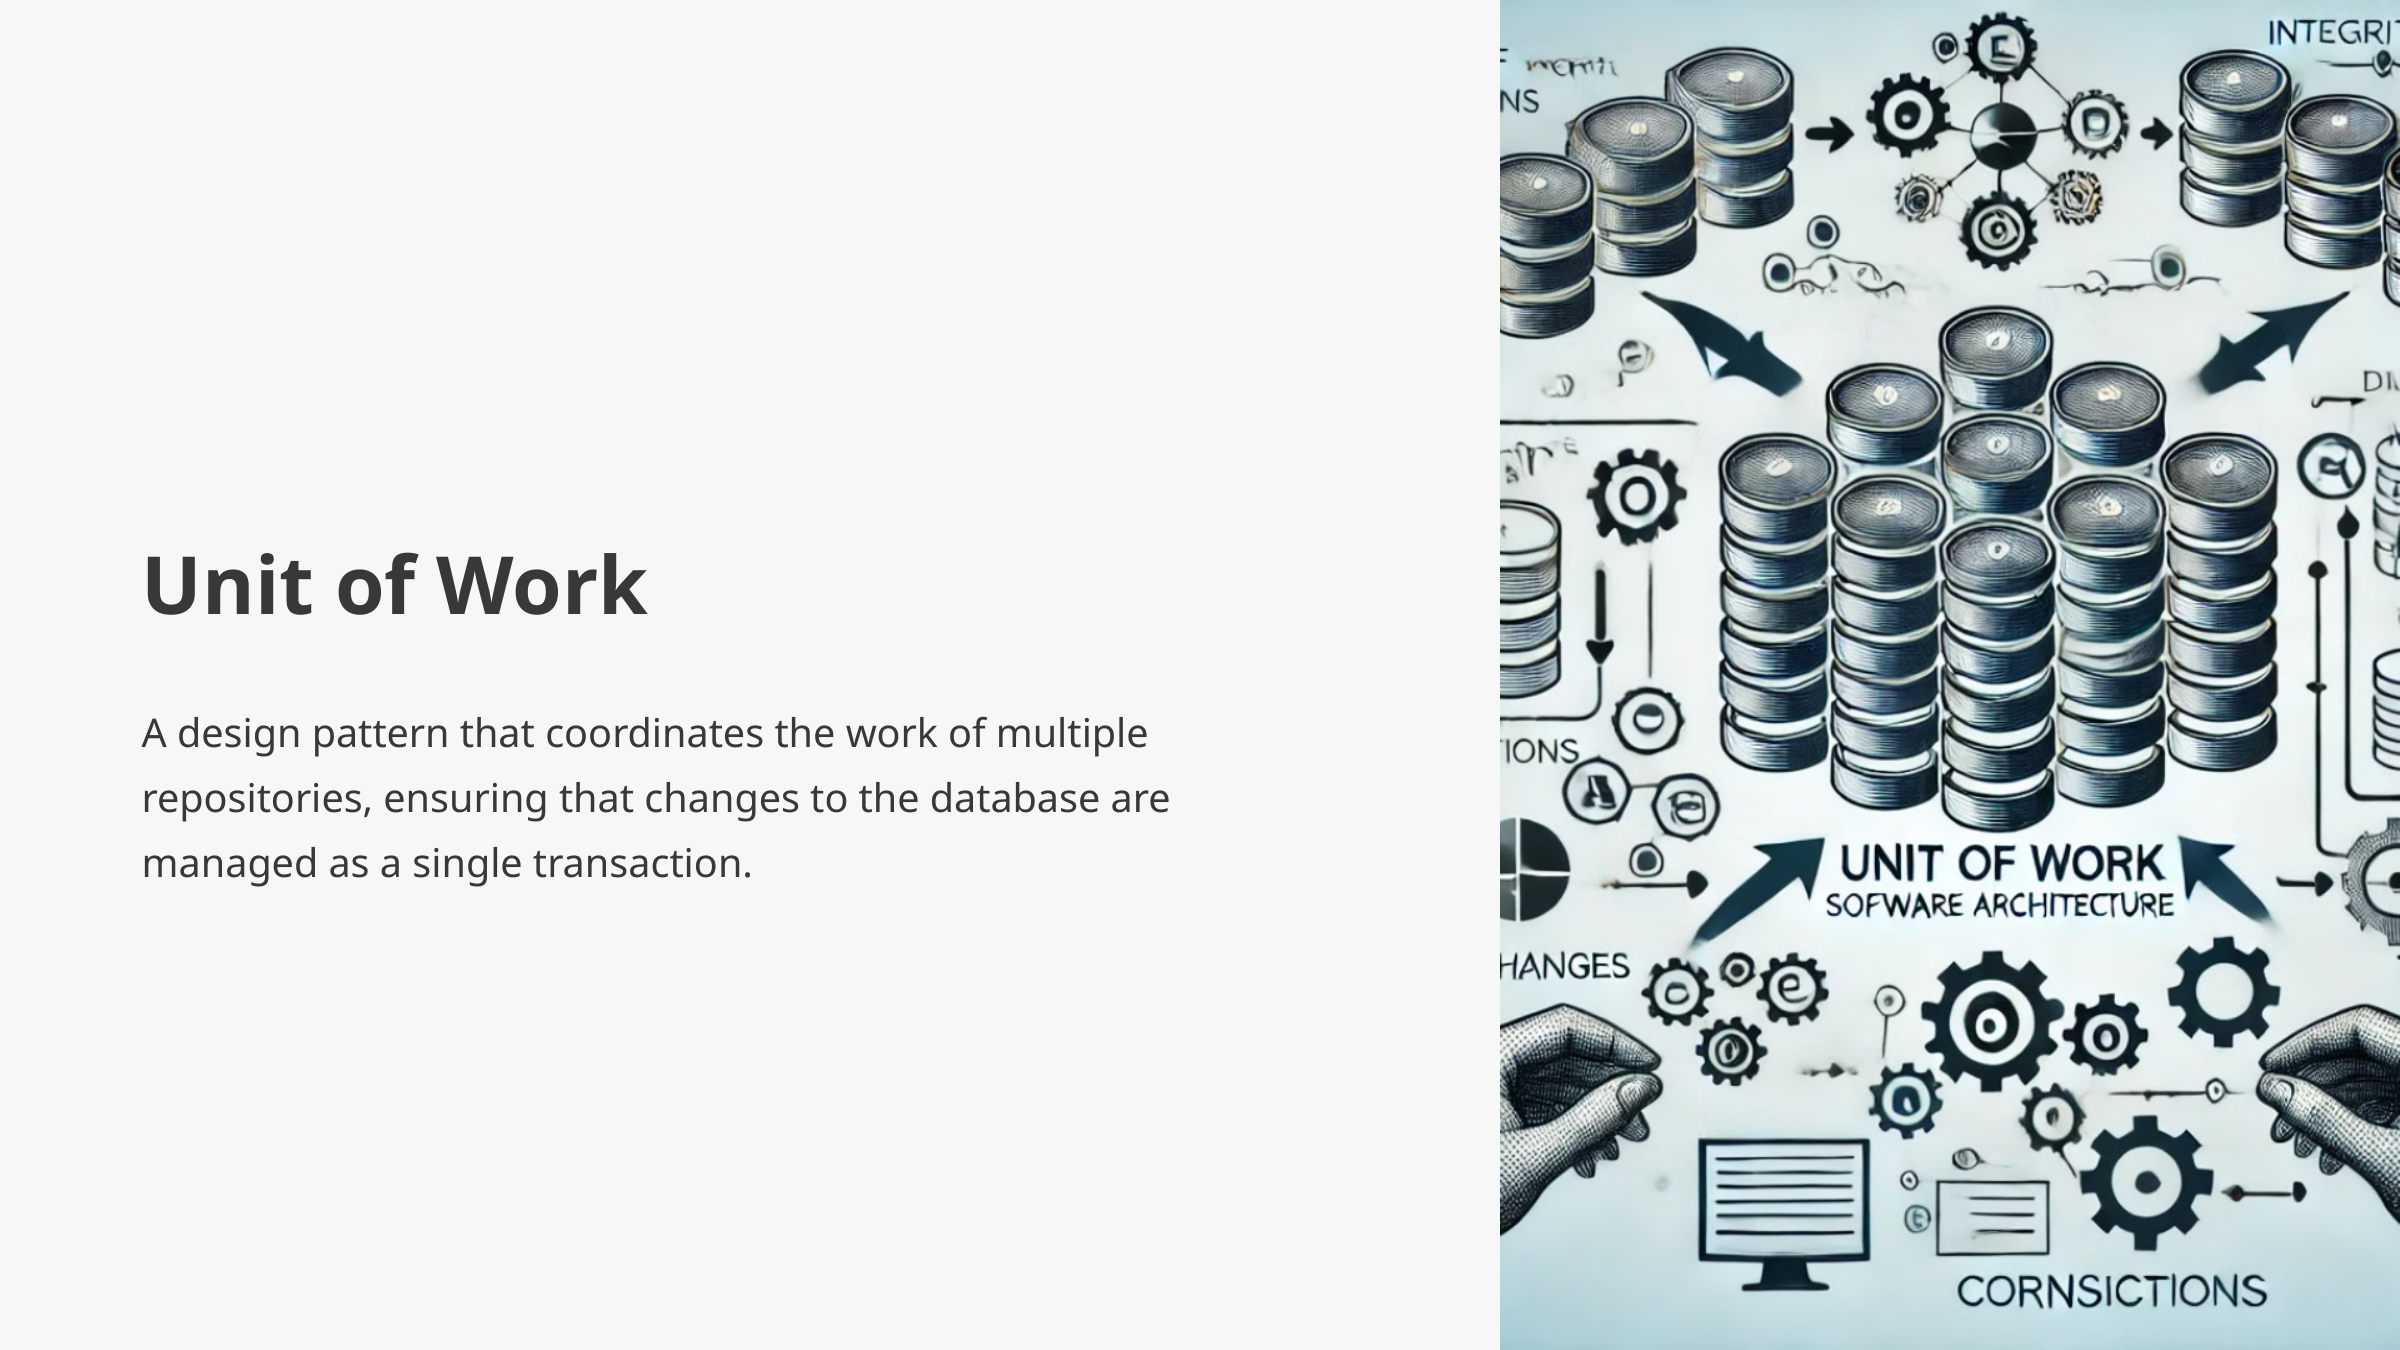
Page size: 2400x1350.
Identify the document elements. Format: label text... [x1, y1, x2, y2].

text_box A design pattern that coordinates the work of multiple repositories, ensuring that changes to the database are managed as a single transaction. [141, 691, 1359, 821]
text_box Unit of Work [141, 529, 952, 631]
picture [1499, 0, 2400, 1350]
